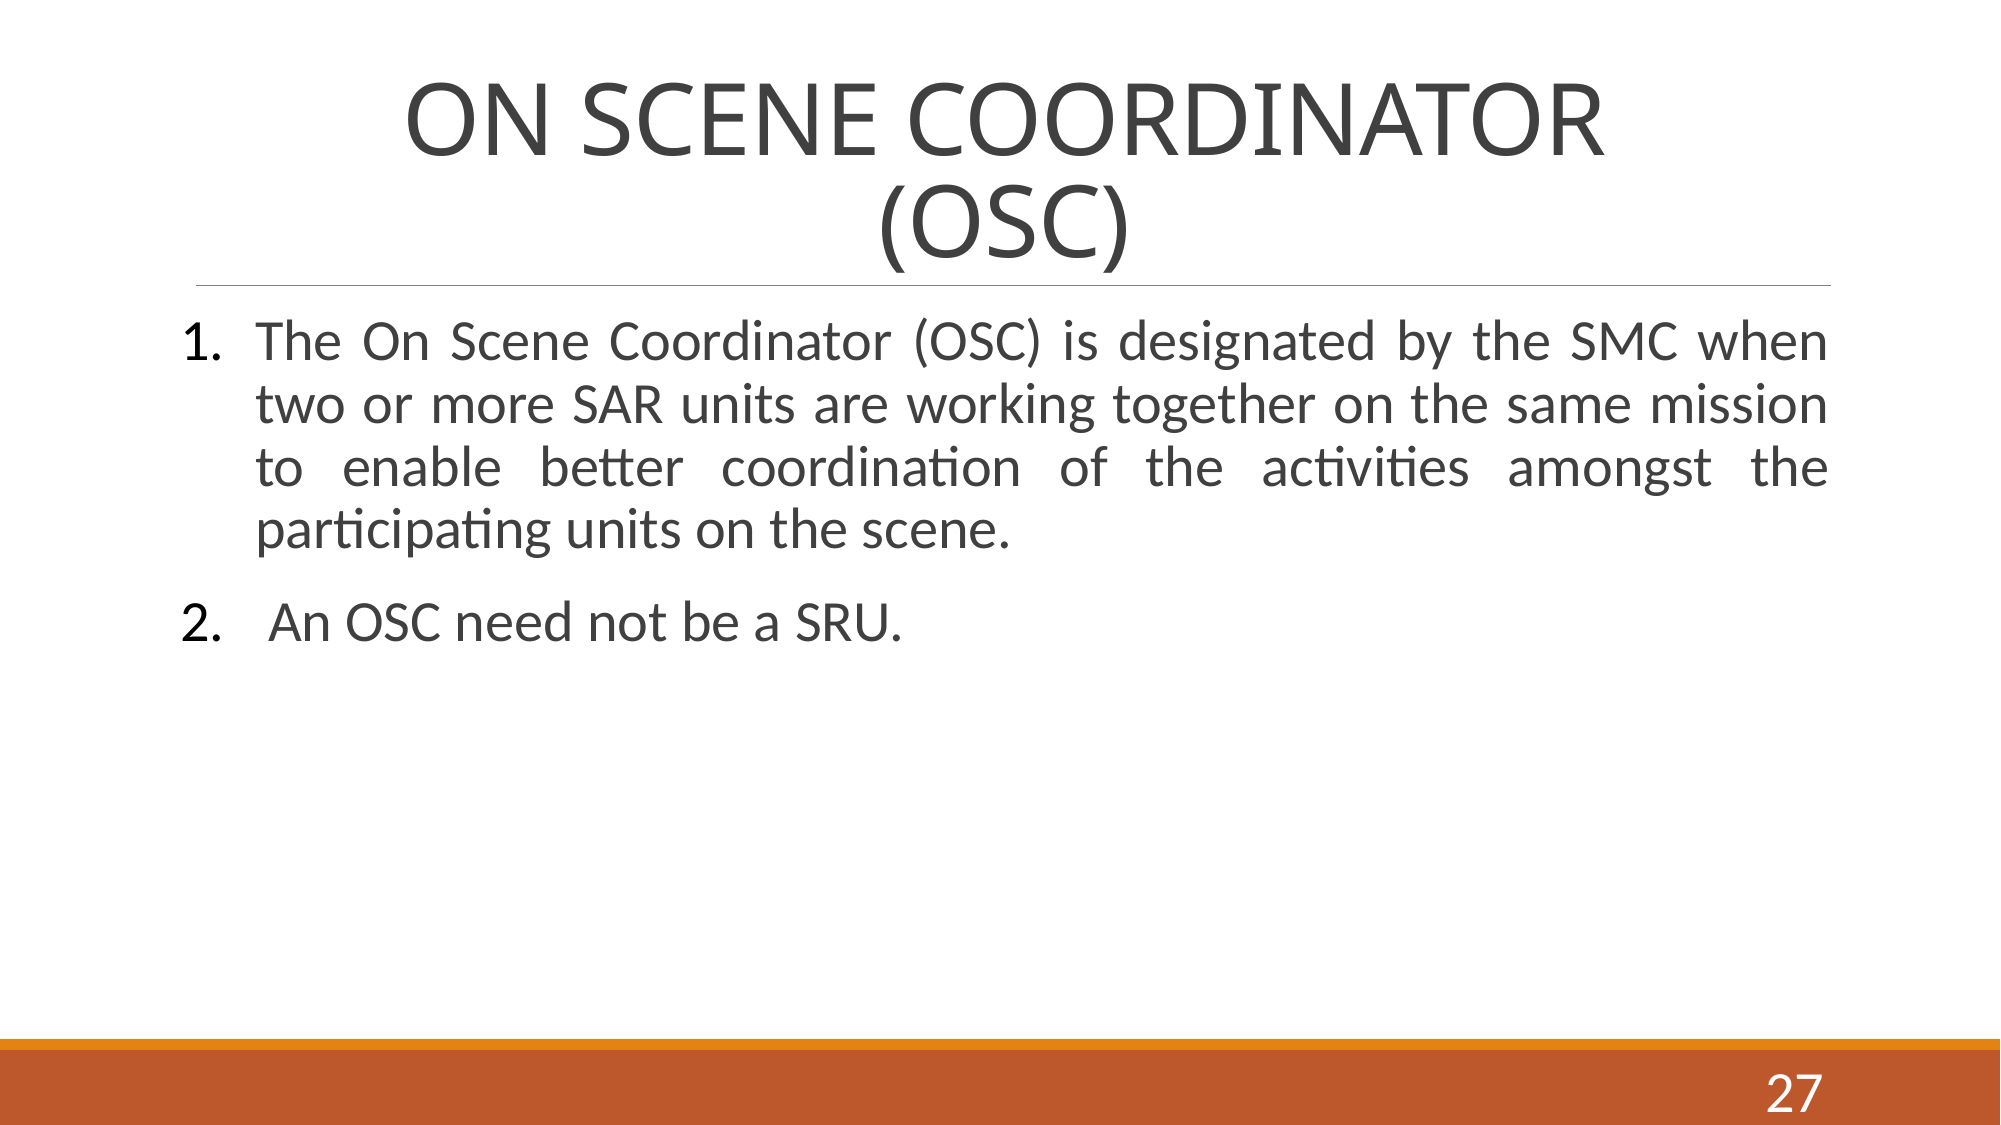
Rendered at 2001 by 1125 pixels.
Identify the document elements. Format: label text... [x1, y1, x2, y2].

list The On Scene Coordinator (OSC) is designated by the SMC when two or more SAR units are working together on the same mission to enable better coordination of the activities amongst the participating units on the scene. An OSC need not be a SRU. [180, 302, 1830, 963]
title ON SCENE COORDINATOR (OSC) [180, 47, 1830, 285]
slide_number 27 [1624, 1059, 1840, 1120]
